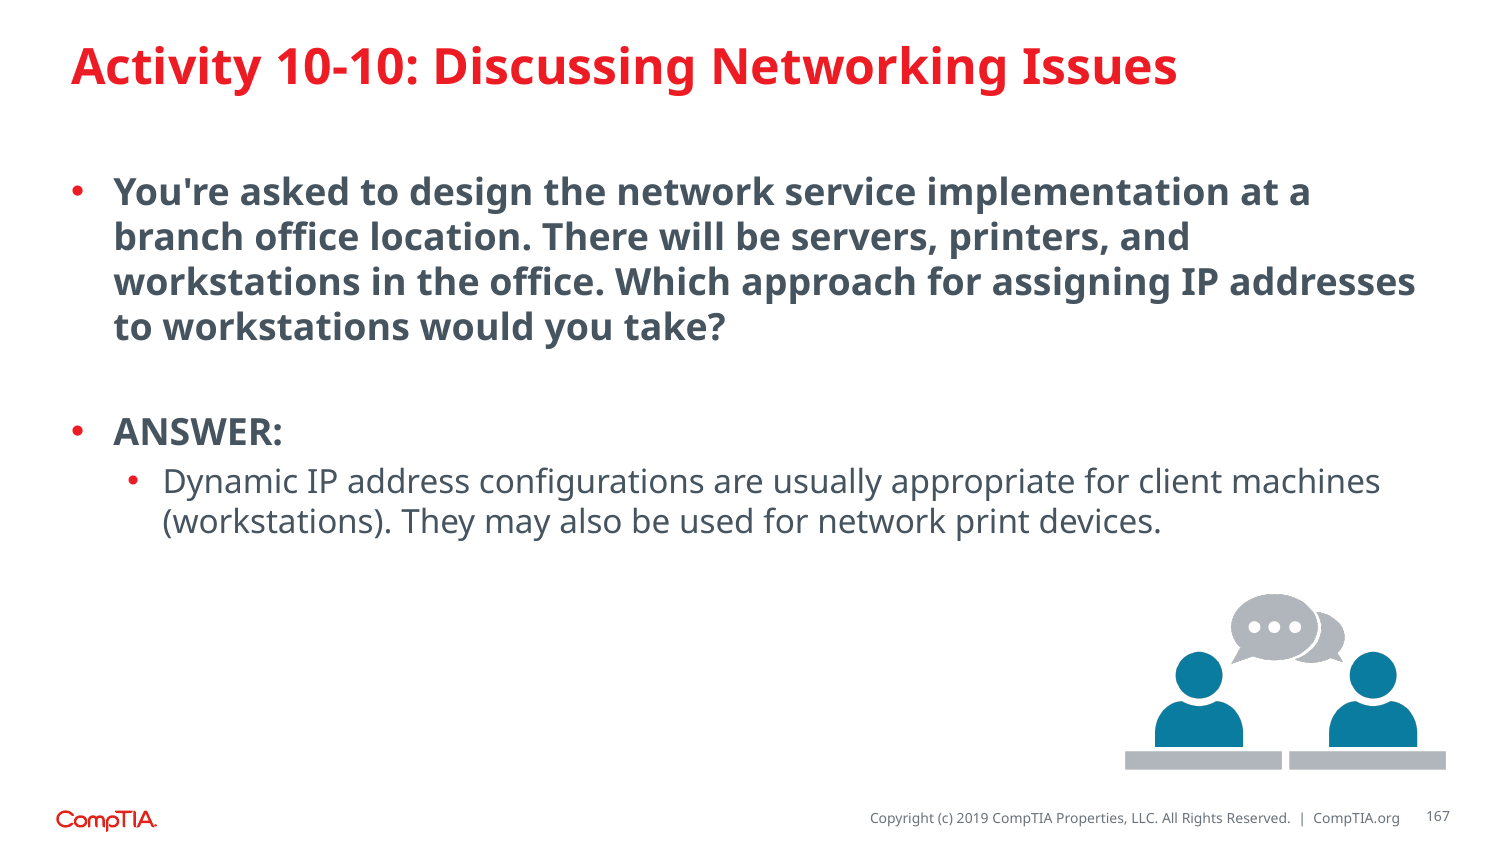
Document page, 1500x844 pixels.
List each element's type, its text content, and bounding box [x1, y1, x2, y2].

slide_number 167 [1407, 800, 1450, 835]
list You're asked to design the network service implementation at a branch office location. There will be servers, printers, and workstations in the office. Which approach for assigning IP addresses to workstations would you take? ANSWER: Dynamic IP address configurations are usually appropriate for client machines (workstations). They may also be used for network print devices. [56, 160, 1444, 768]
picture [1124, 593, 1446, 770]
title Activity 10-10: Discussing Networking Issues [56, 12, 1350, 117]
